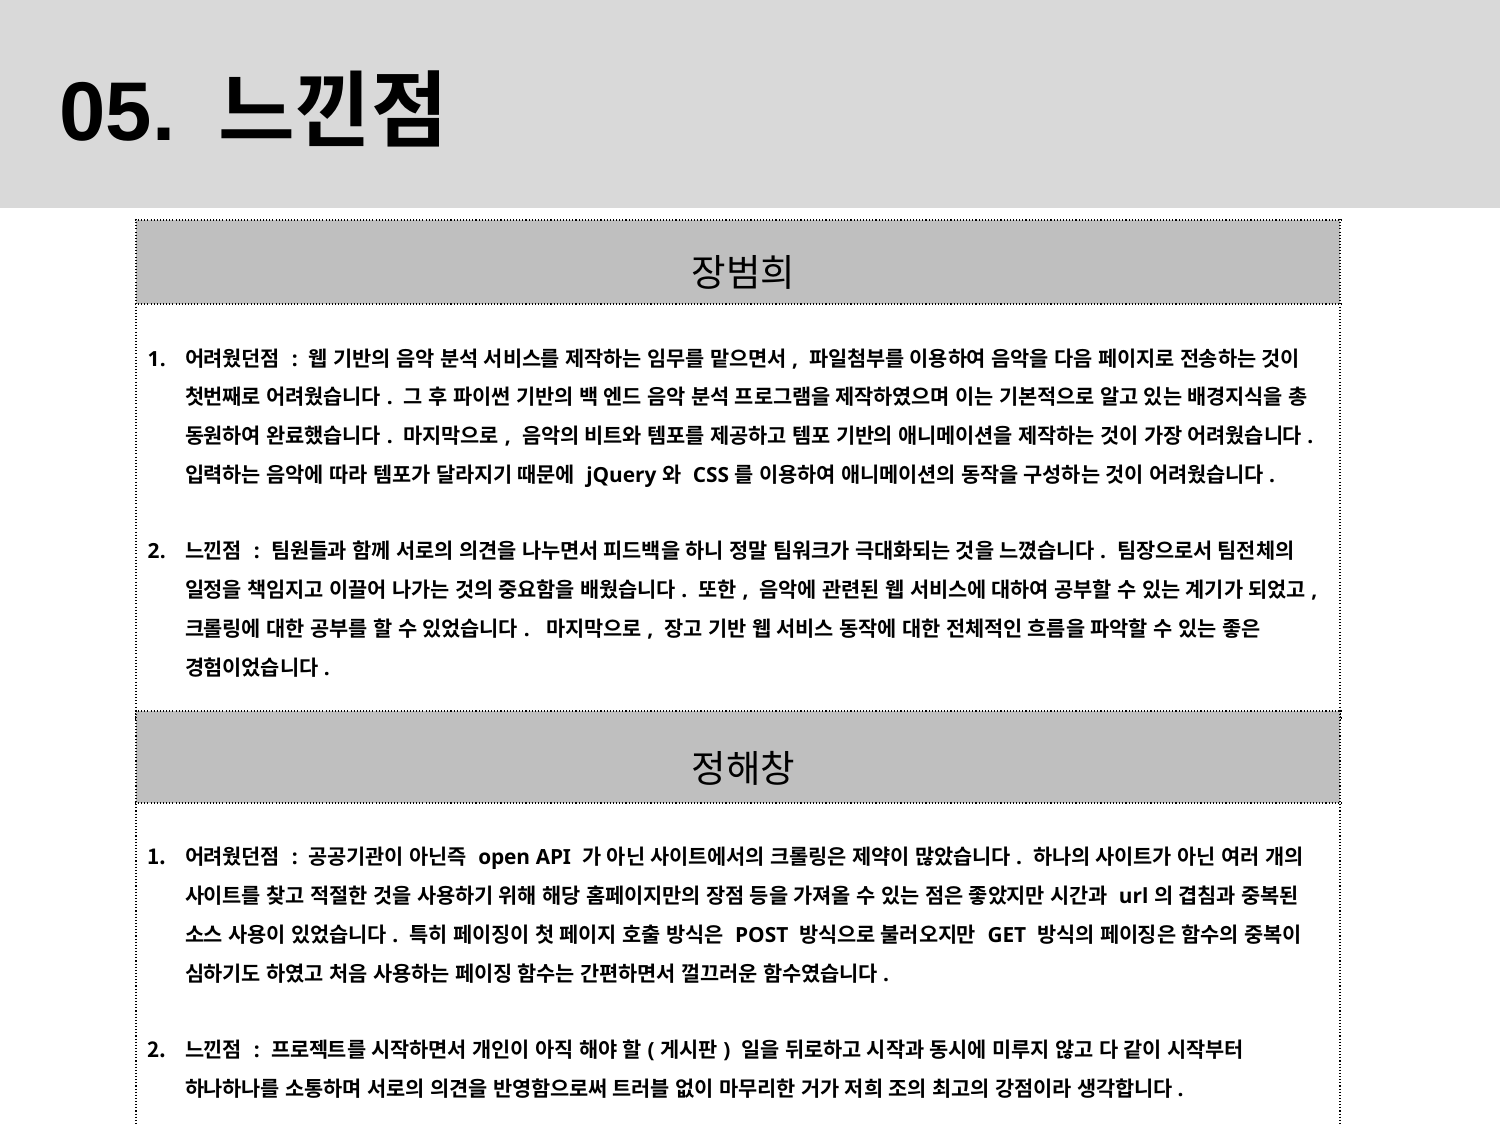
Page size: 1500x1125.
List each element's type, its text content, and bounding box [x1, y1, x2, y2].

text_box 05. 느낀점 [44, 61, 1312, 153]
table_header 정해창 [136, 711, 1340, 803]
table_header 장범희 [136, 220, 1340, 304]
table_cell 어려웠던점 : 공공기관이 아닌즉 open API 가 아닌 사이트에서의 크롤링은 제약이 많았습니다. 하나의 사이트가 아닌 여러 개의 사이트를 찾고 적절한 것을 사용하기 위해 해당 홈페이지만의 장점 등을 가져올 수 있는 점은 좋았지만 시간과 url의 겹침과 중복된 소스 사용이 있었습니다. 특히 페이징이 첫 페이지 호출 방식은 POST 방식으로 불러오지만 GET 방식의 페이징은 함수의 중복이 심하기도 하였고 처음 사용하는 페이징 함수는 간편하면서 껄끄러운 함수였습니다. 느낀점 : 프로젝트를 시작하면서 개인이 아직 해야 할(게시판) 일을 뒤로하고 시작과 동시에 미루지 않고 다 같이 시작부터 하나하나를 소통하며 서로의 의견을 반영함으로써 트러블 없이 마무리한 거가 저희 조의 최고의 강점이라 생각합니다. [136, 803, 1340, 1125]
table_cell 어려웠던점 : 웹 기반의 음악 분석 서비스를 제작하는 임무를 맡으면서, 파일첨부를 이용하여 음악을 다음 페이지로 전송하는 것이 첫번째로 어려웠습니다. 그 후 파이썬 기반의 백 엔드 음악 분석 프로그램을 제작하였으며 이는 기본적으로 알고 있는 배경지식을 총 동원하여 완료했습니다. 마지막으로, 음악의 비트와 템포를 제공하고 템포 기반의 애니메이션을 제작하는 것이 가장 어려웠습니다. 입력하는 음악에 따라 템포가 달라지기 때문에 jQuery와 CSS를 이용하여 애니메이션의 동작을 구성하는 것이 어려웠습니다. 느낀점 : 팀원들과 함께 서로의 의견을 나누면서 피드백을 하니 정말 팀워크가 극대화되는 것을 느꼈습니다. 팀장으로서 팀전체의 일정을 책임지고 이끌어 나가는 것의 중요함을 배웠습니다. 또한, 음악에 관련된 웹 서비스에 대하여 공부할 수 있는 계기가 되었고, 크롤링에 대한 공부를 할 수 있었습니다. 마지막으로, 장고 기반 웹 서비스 동작에 대한 전체적인 흐름을 파악할 수 있는 좋은 경험이었습니다. [136, 304, 1340, 711]
